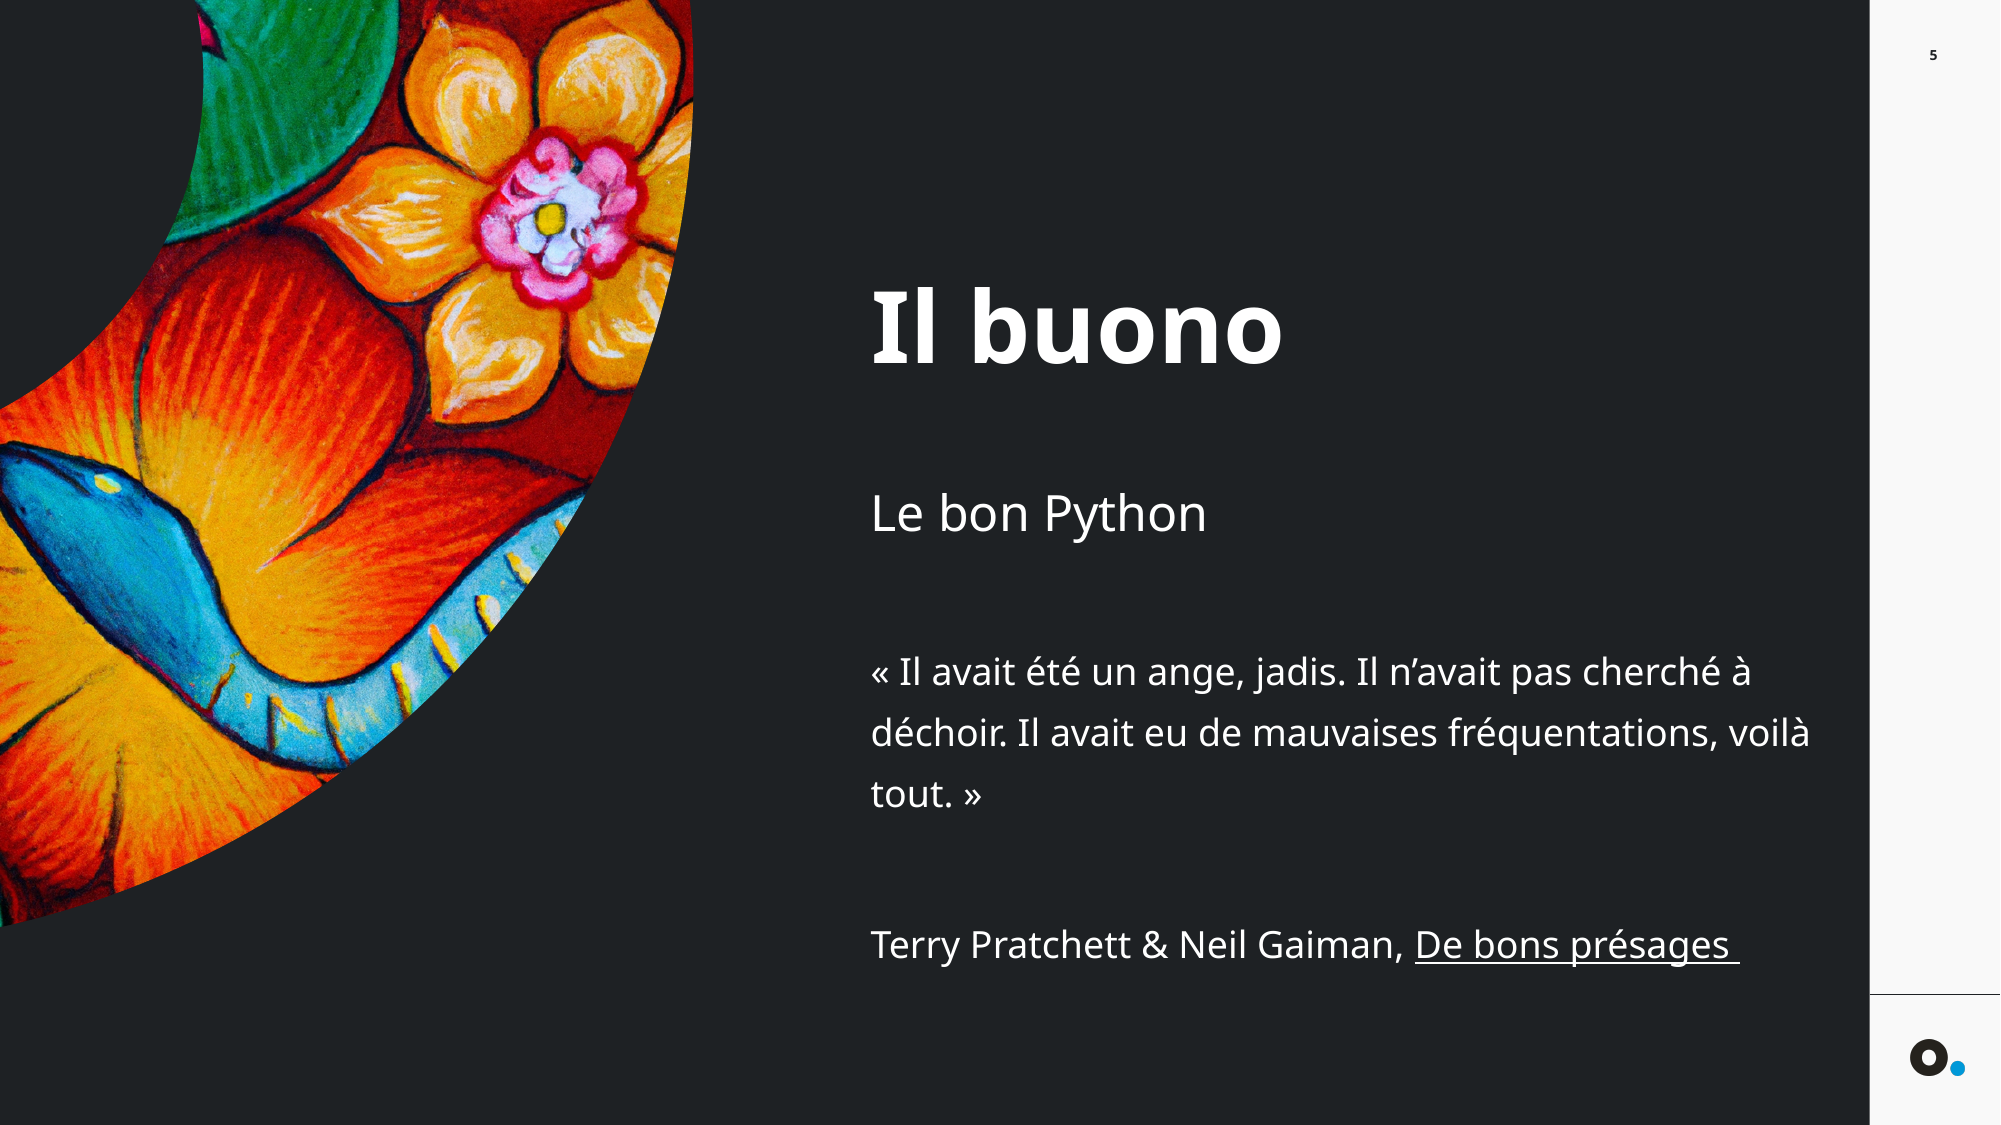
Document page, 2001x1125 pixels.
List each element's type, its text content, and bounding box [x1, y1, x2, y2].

title Il buono [855, 235, 1834, 392]
picture [0, 0, 694, 928]
picture [1910, 1039, 1965, 1076]
slide_number 5 [1893, 26, 1953, 86]
list Le bon Python « Il avait été un ange, jadis. Il n’avait pas cherché à déchoir. Il avait eu de mauvaises fréquentations, voilà tout. » Terry Pratchett & Neil Gaiman, De bons présages [855, 473, 1835, 1076]
